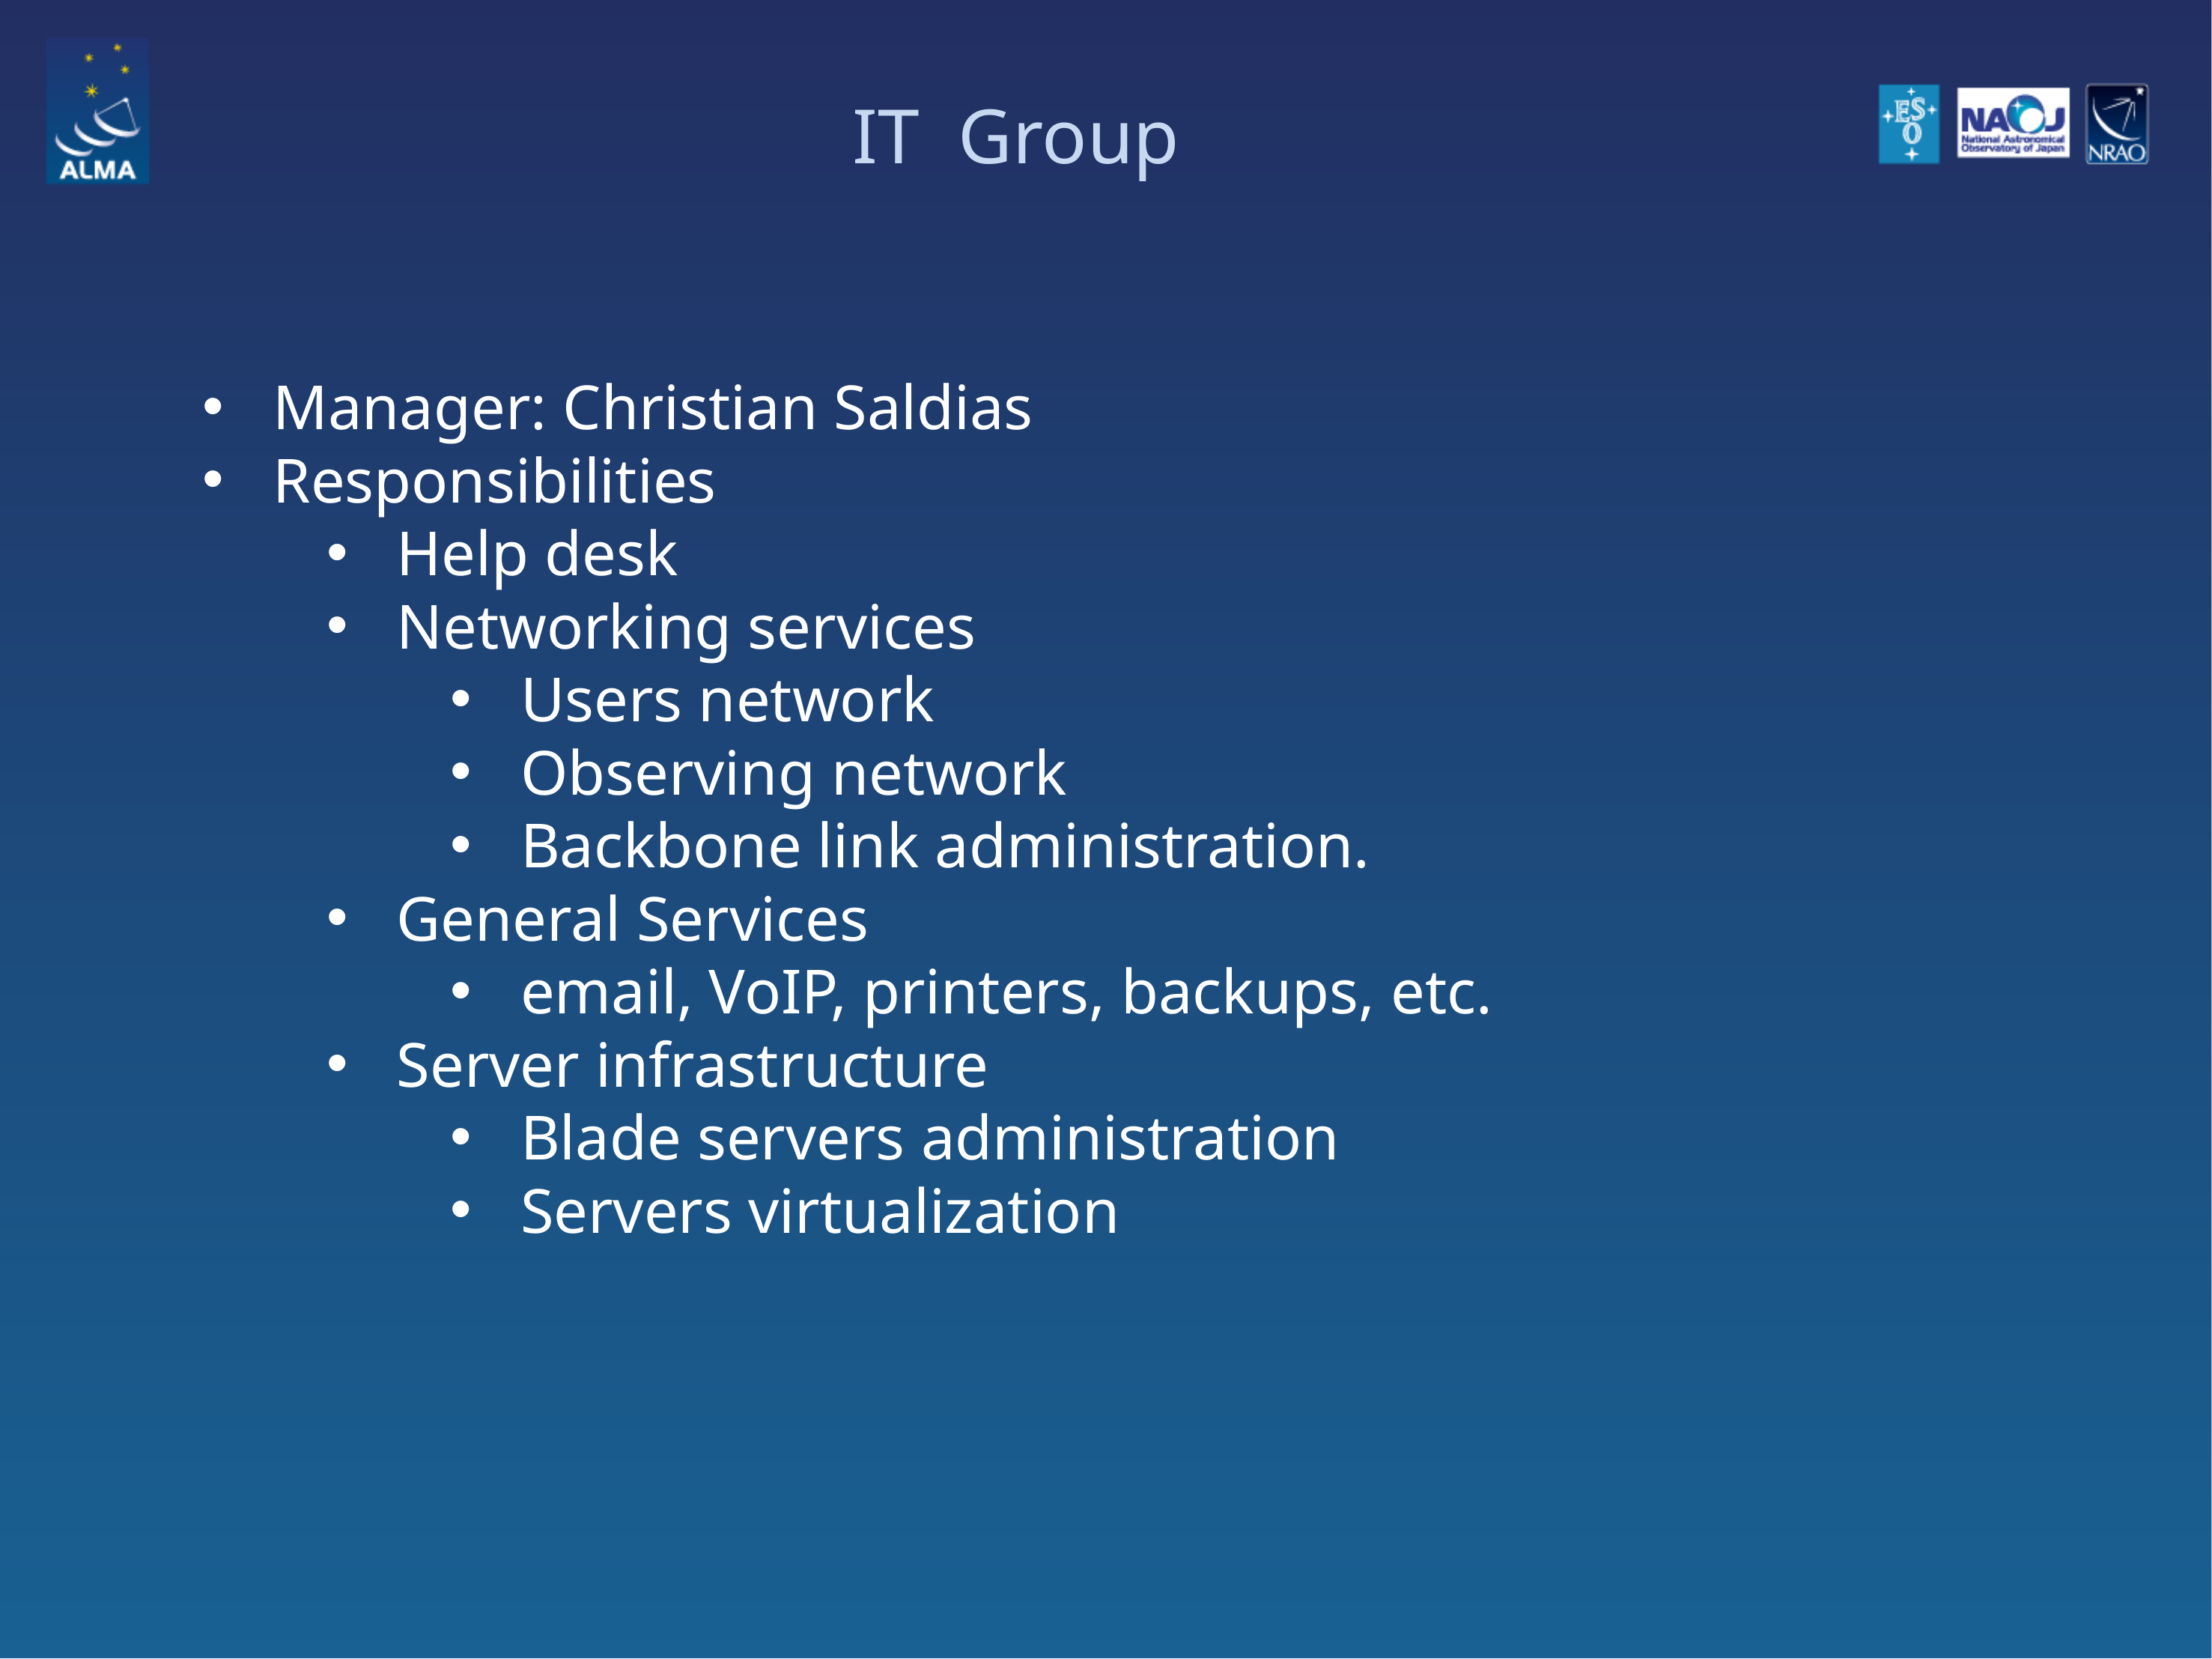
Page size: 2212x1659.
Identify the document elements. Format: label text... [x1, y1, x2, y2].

title IT Group [76, 21, 1957, 246]
text_box Manager: Christian Saldias Responsibilities Help desk Networking services Users network Observing network Backbone link administration. General Services email, VoIP, printers, backups, etc. Server infrastructure Blade servers administration Servers virtualization [192, 363, 2085, 1397]
picture [0, 0, 2212, 1658]
